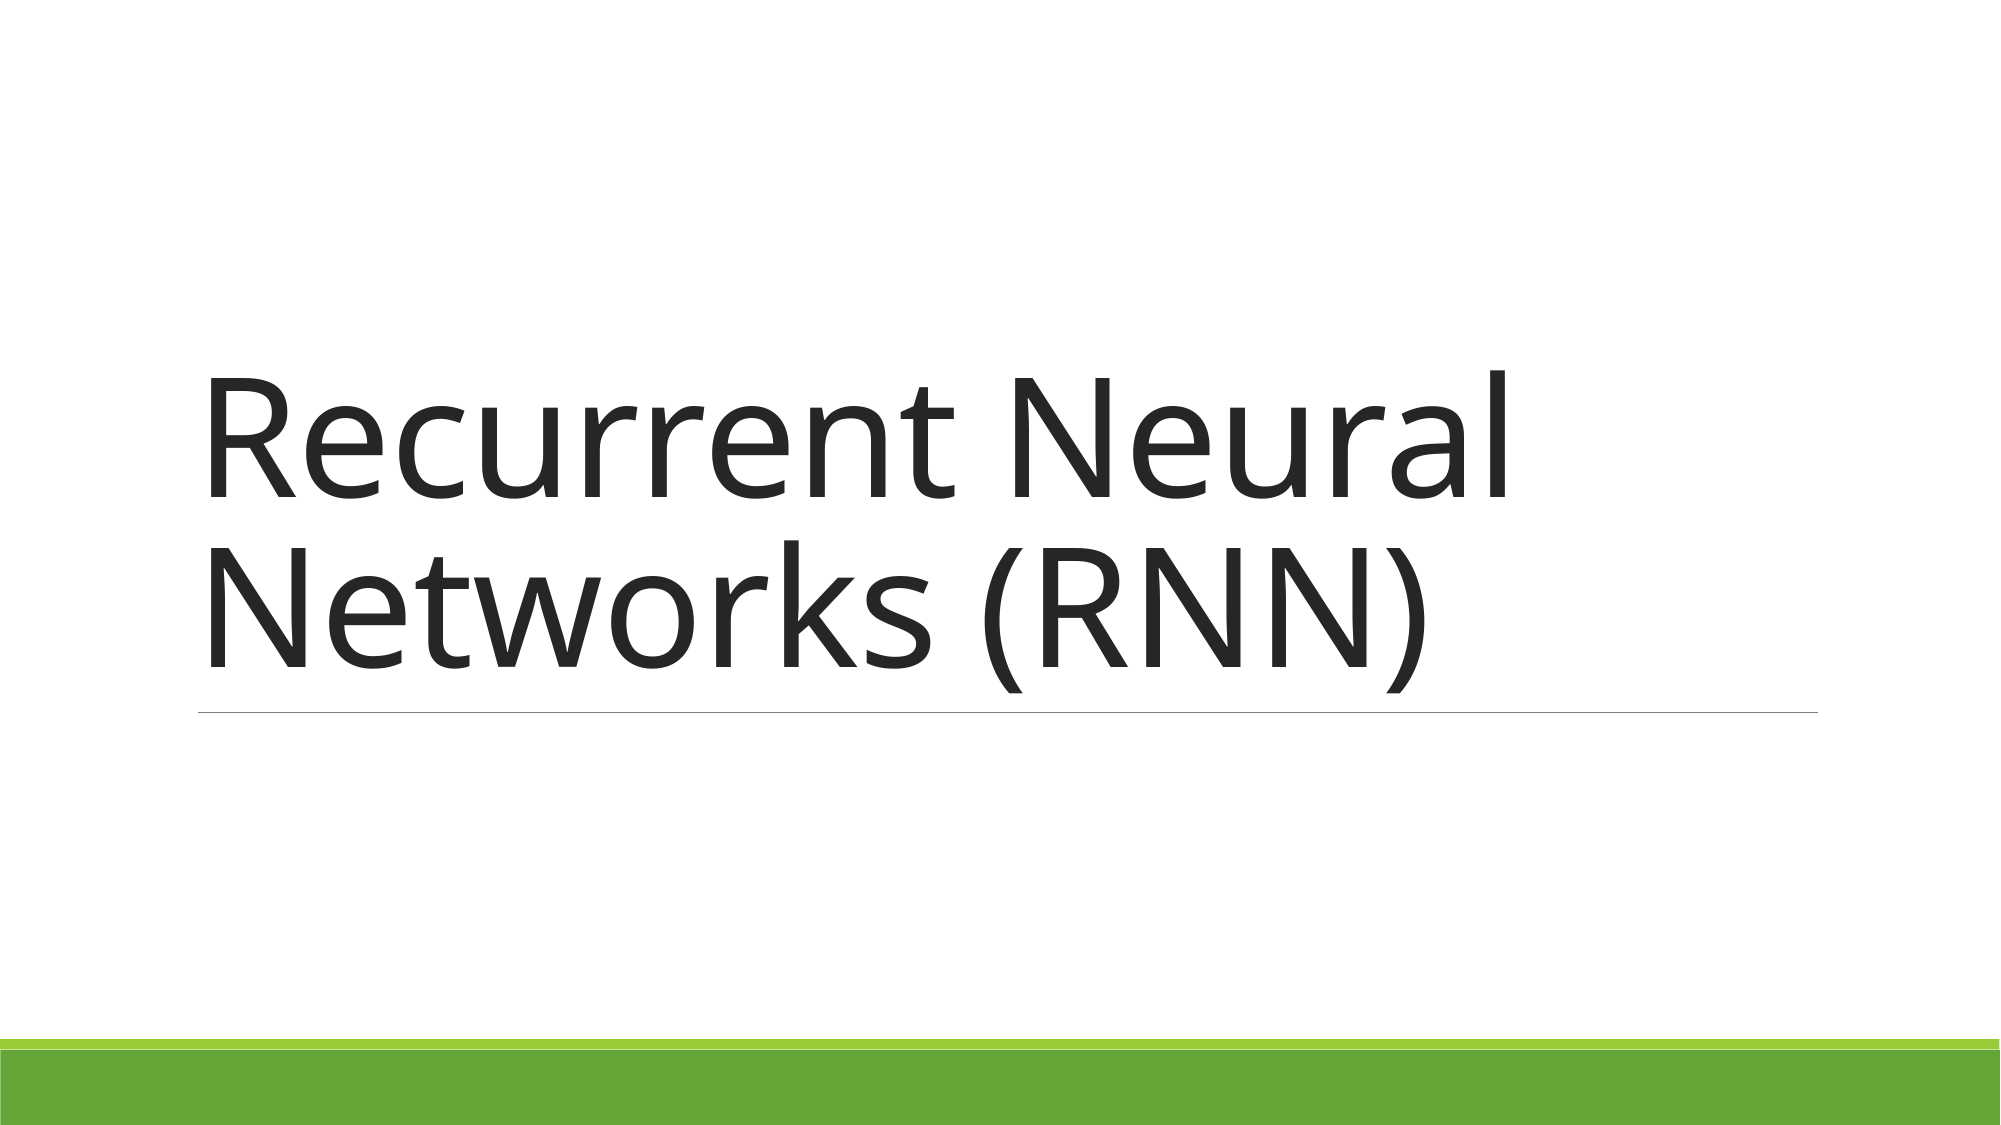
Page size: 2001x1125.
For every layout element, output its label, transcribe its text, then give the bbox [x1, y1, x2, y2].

title Recurrent Neural Networks (RNN) [180, 124, 1830, 710]
